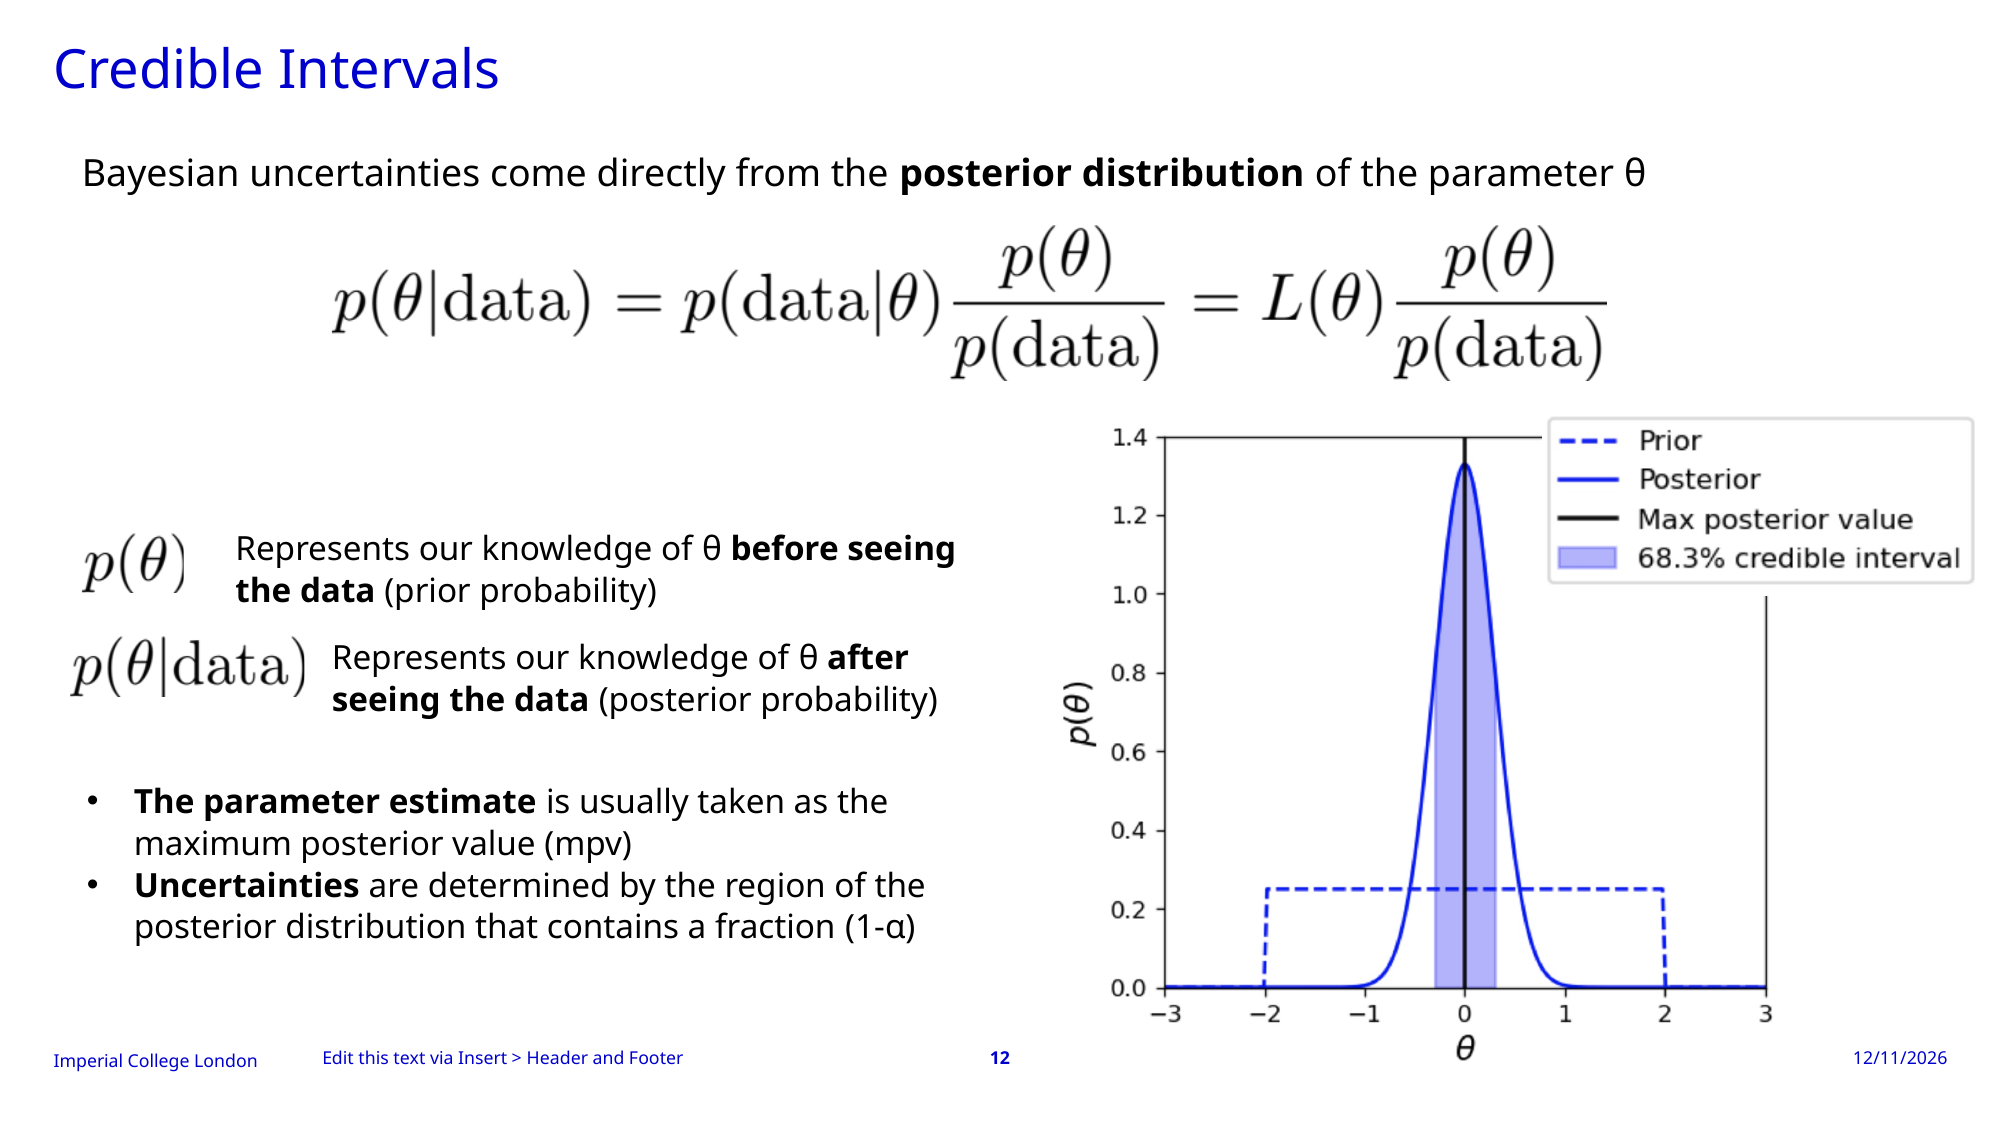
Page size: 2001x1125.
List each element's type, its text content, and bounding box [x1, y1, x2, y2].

footer Edit this text via Insert > Header and Footer [322, 1048, 884, 1072]
text_box Represents our knowledge of θ after seeing the data (posterior probability) [331, 634, 1027, 683]
slide_number 12 [973, 1048, 1027, 1072]
picture [70, 635, 305, 697]
picture [81, 532, 184, 593]
text_box Bayesian uncertainties come directly from the posterior distribution of the parameter θ [81, 147, 1857, 713]
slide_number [1787, 1048, 1948, 1072]
picture [331, 224, 1607, 381]
text_box The parameter estimate is usually taken as the maximum posterior value (mpv) Uncertainties are determined by the region of the posterior distribution that contains a fraction (1-α) [86, 778, 1027, 827]
title Credible Intervals [53, 41, 1947, 104]
picture [1061, 399, 1987, 1077]
text_box Represents our knowledge of θ before seeing the data (prior probability) [235, 524, 970, 574]
